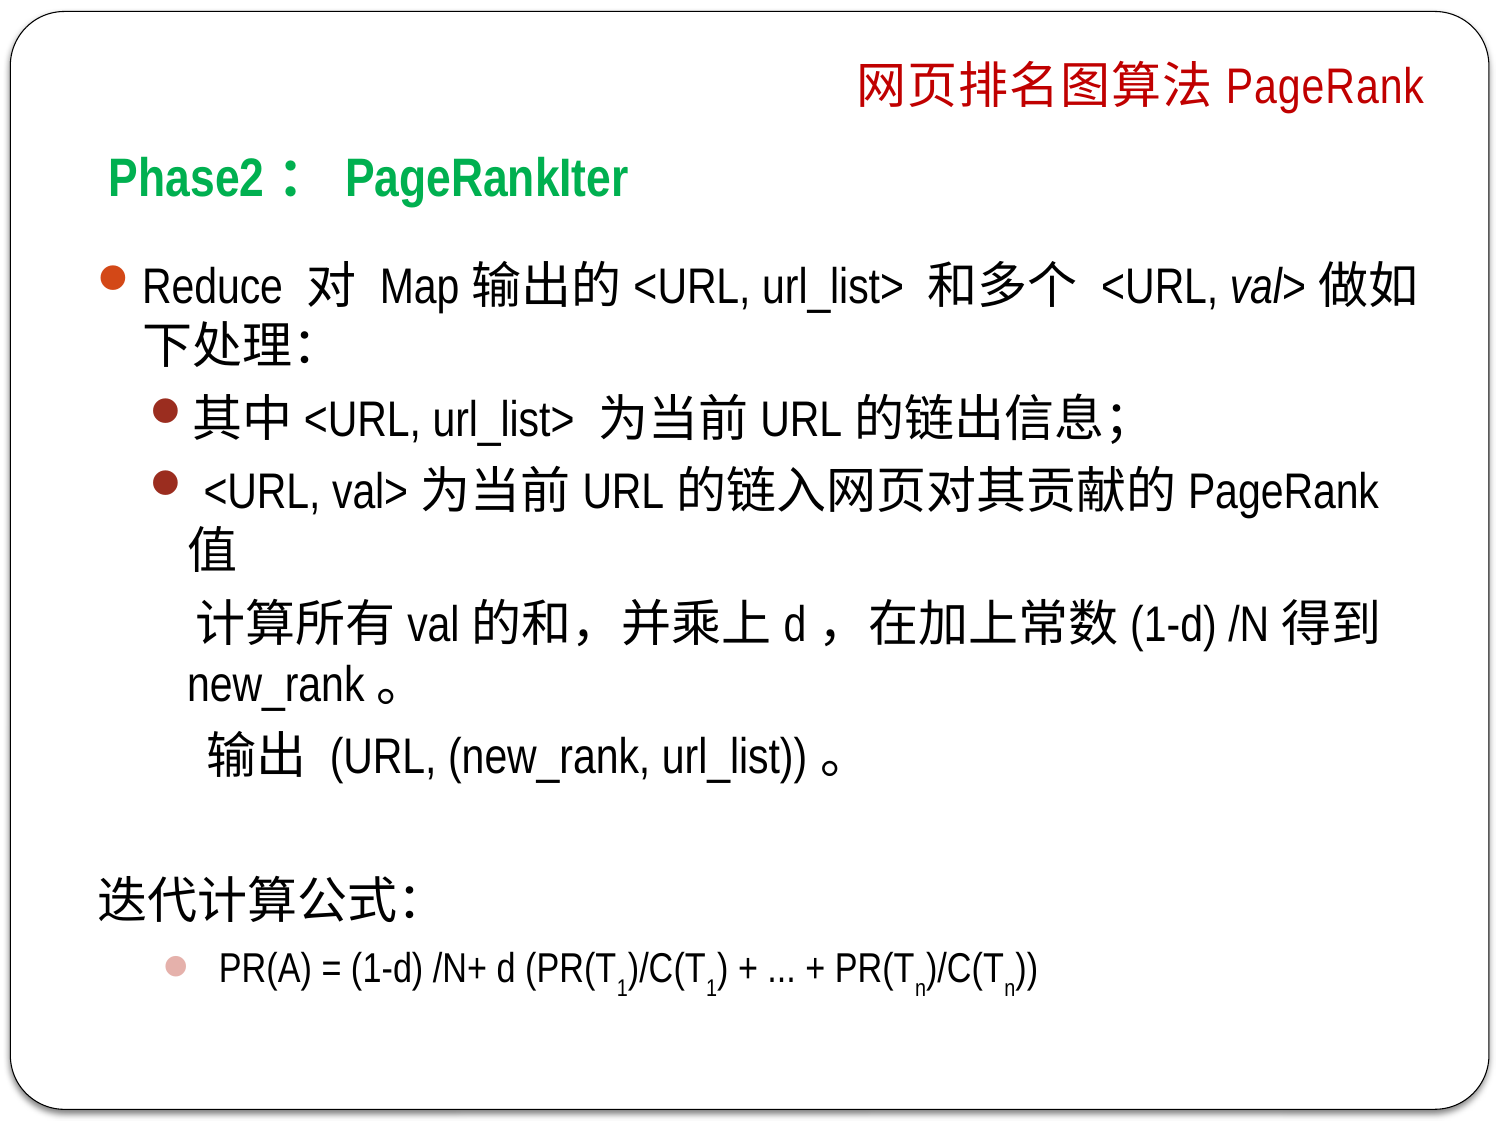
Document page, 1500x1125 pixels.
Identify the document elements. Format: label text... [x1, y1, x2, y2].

title Phase2：PageRankIter [93, 70, 1369, 223]
list Reduce 对 Map输出的<URL, url_list> 和多个 <URL, val>做如下处理： 其中<URL, url_list> 为当前URL的链出信息； <URL, val>为当前URL的链入网页对其贡献的PageRank值 计算所有val的和，并乘上d，在加上常数(1-d) /N得到new_rank。 输出 (URL, (new_rank, url_list))。 迭代计算公式： PR(A) = (1-d) /N+ d (PR(T1)/C(T1) + ... + PR(Tn)/C(Tn)) [81, 245, 1454, 997]
text_box 网页排名图算法PageRank [163, 35, 1439, 129]
